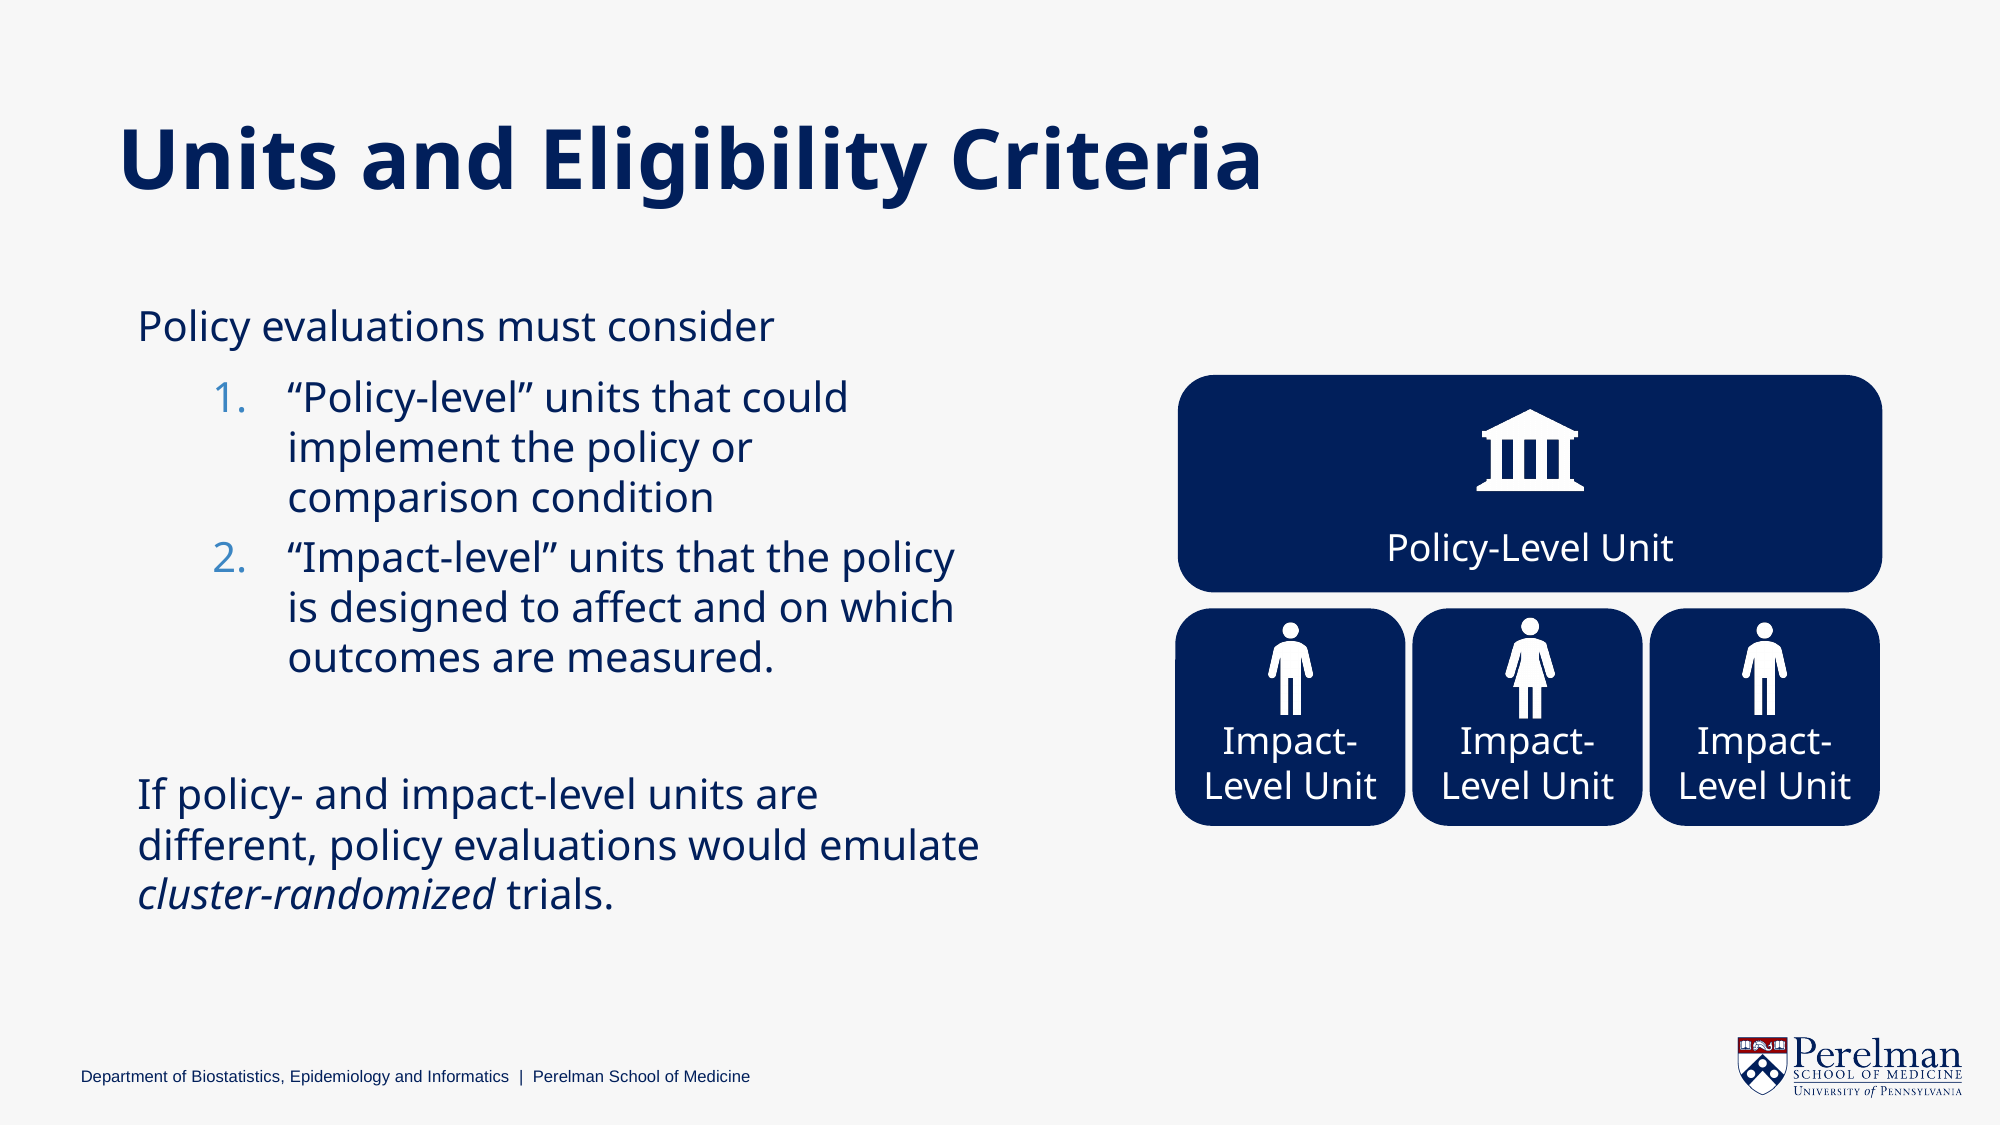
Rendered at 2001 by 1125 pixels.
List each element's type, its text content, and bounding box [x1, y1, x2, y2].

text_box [1649, 608, 1880, 826]
list Policy evaluations must consider “Policy-level” units that could implement the policy or comparison condition “Impact-level” units that the policy is designed to affect and on which outcomes are measured. If policy- and impact-level units are different, policy evaluations would emulate cluster-randomized trials. [137, 299, 988, 1014]
title Units and Eligibility Criteria [117, 118, 1882, 267]
text_box Impact-Level Unit [1411, 607, 1644, 827]
picture [1476, 614, 1584, 722]
picture [1454, 1007, 2001, 1125]
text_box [1175, 608, 1406, 826]
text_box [1177, 374, 1883, 593]
